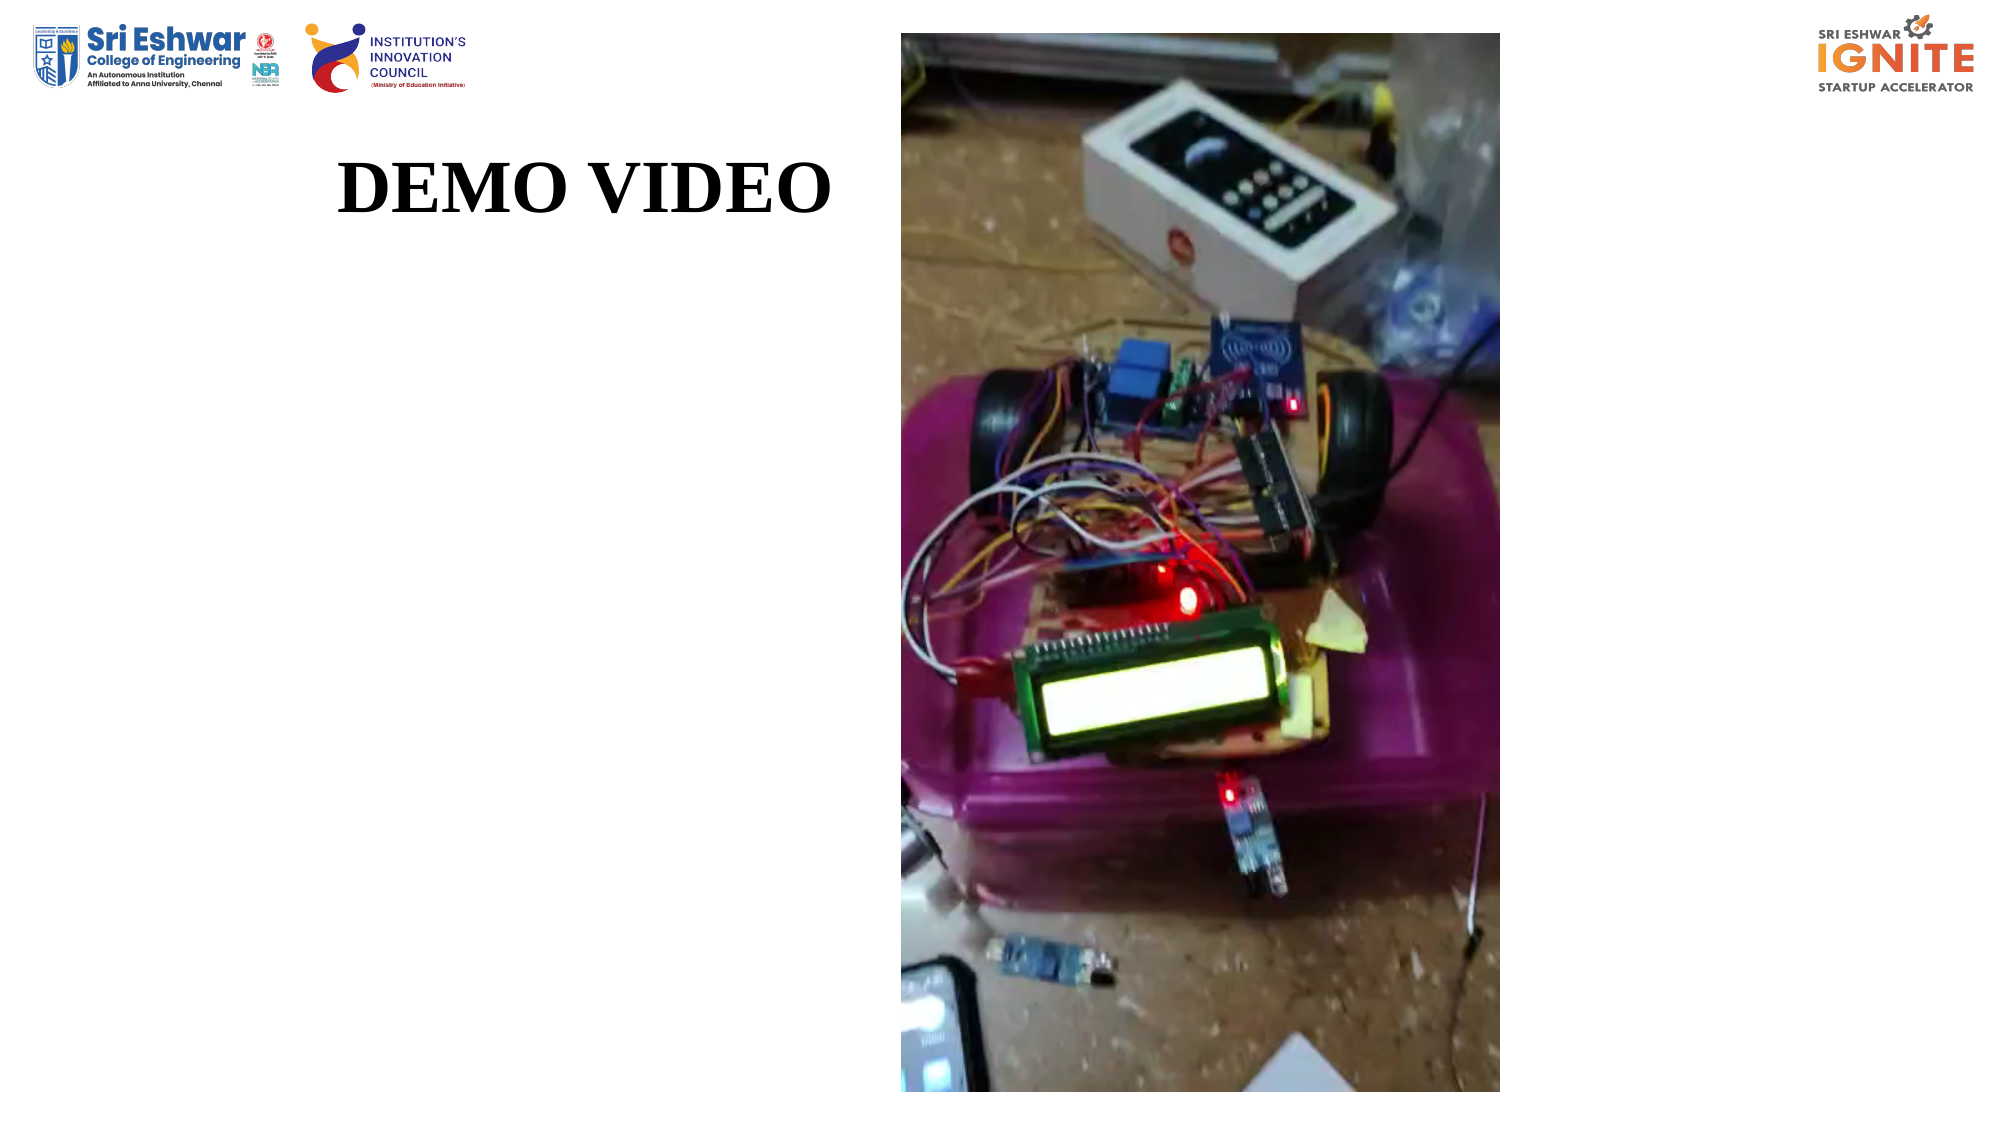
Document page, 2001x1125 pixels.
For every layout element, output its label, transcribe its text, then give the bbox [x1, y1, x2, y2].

text_box DEMO VIDEO [322, 129, 879, 235]
picture [31, 22, 281, 90]
picture [304, 22, 468, 94]
picture [1814, 12, 1978, 94]
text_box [900, 32, 1501, 1093]
